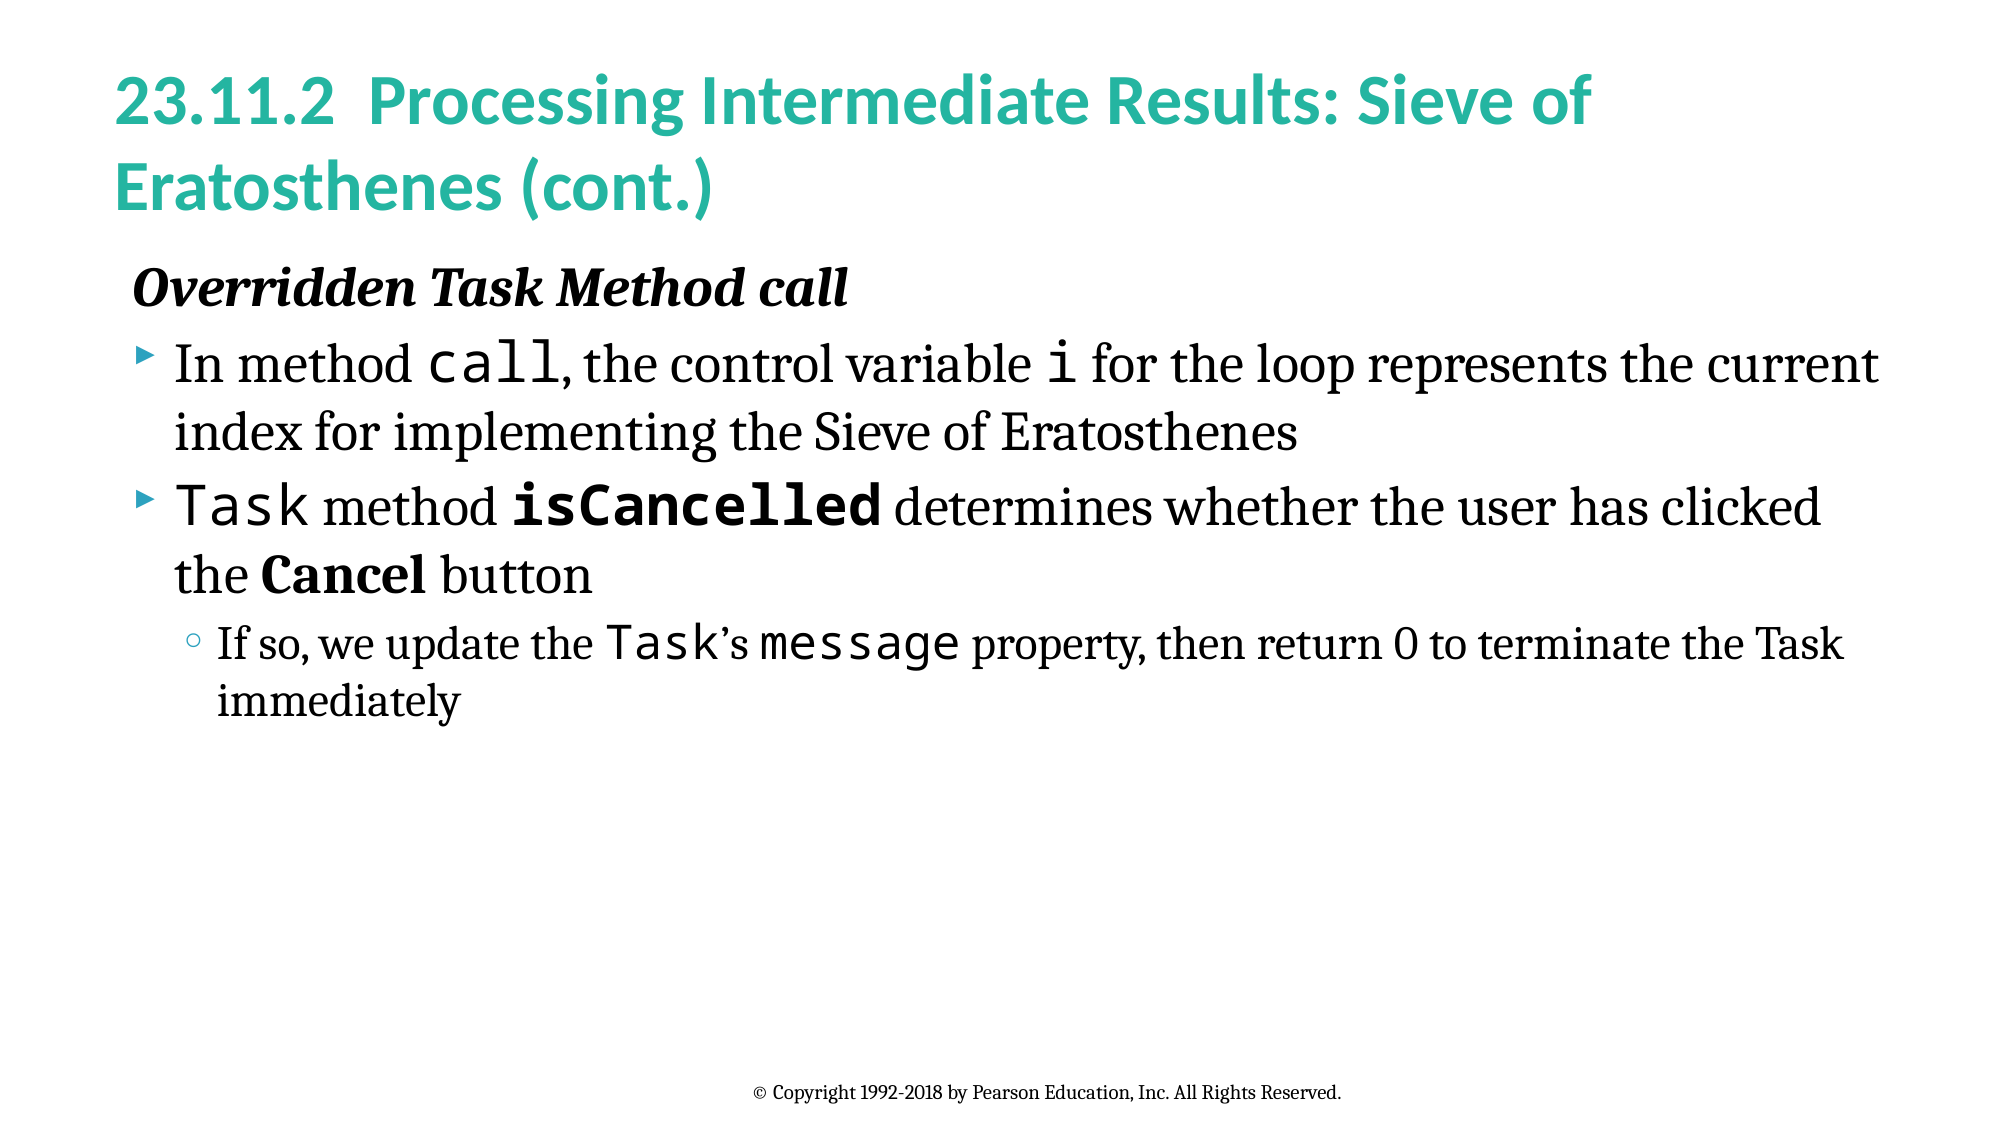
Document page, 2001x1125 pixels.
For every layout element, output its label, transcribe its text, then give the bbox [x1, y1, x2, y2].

footer © Copyright 1992-2018 by Pearson Education, Inc. All Rights Reserved. [736, 1051, 1892, 1112]
list Overridden Task Method call In method call, the control variable i for the loop represents the current index for implementing the Sieve of Eratosthenes Task method isCancelled determines whether the user has clicked the Cancel button If so, we update the Task’s message property, then return 0 to terminate the Task immediately [99, 242, 1900, 986]
title 23.11.2 Processing Intermediate Results: Sieve of Eratosthenes (cont.) [99, 45, 1900, 233]
